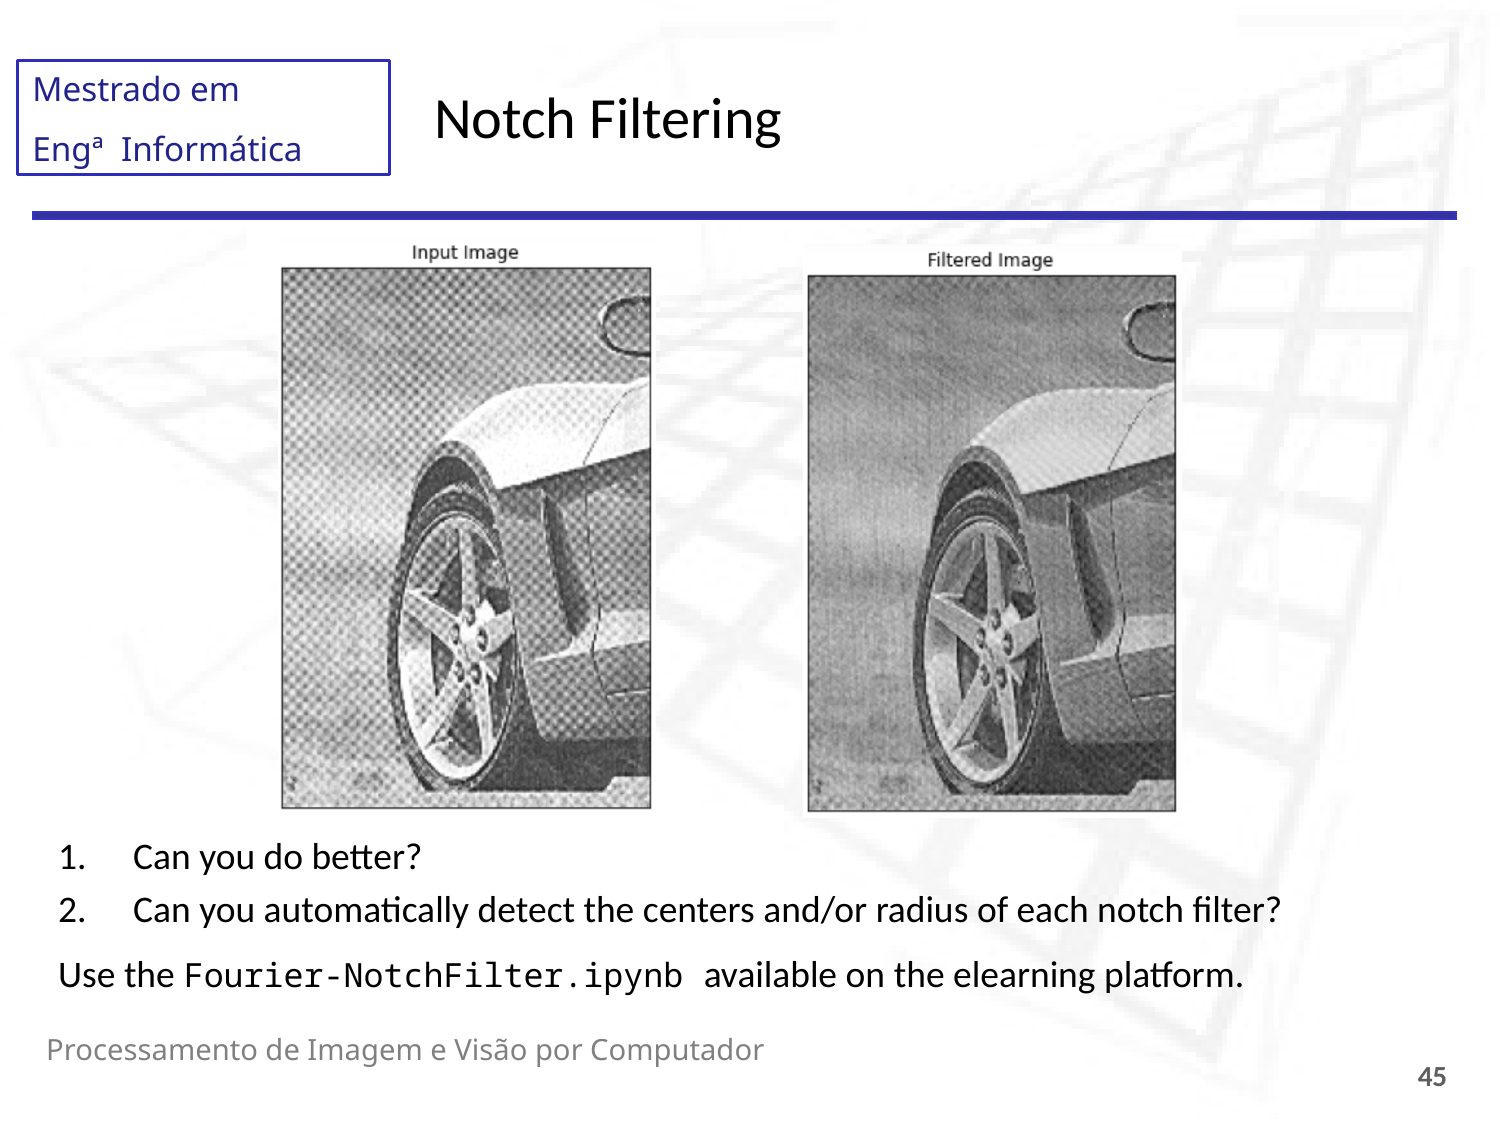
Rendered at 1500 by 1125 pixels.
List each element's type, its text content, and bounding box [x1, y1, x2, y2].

slide_number 45 [1299, 1049, 1463, 1125]
picture [0, 0, 1500, 1125]
title Notch Filtering [418, 53, 1450, 178]
list Can you do better? Can you automatically detect the centers and/or radius of each notch filter? Use the Fourier-NotchFilter.ipynb available on the elearning platform. [42, 824, 1457, 1033]
footer Processamento de Imagem e Visão por Computador [30, 1023, 827, 1099]
